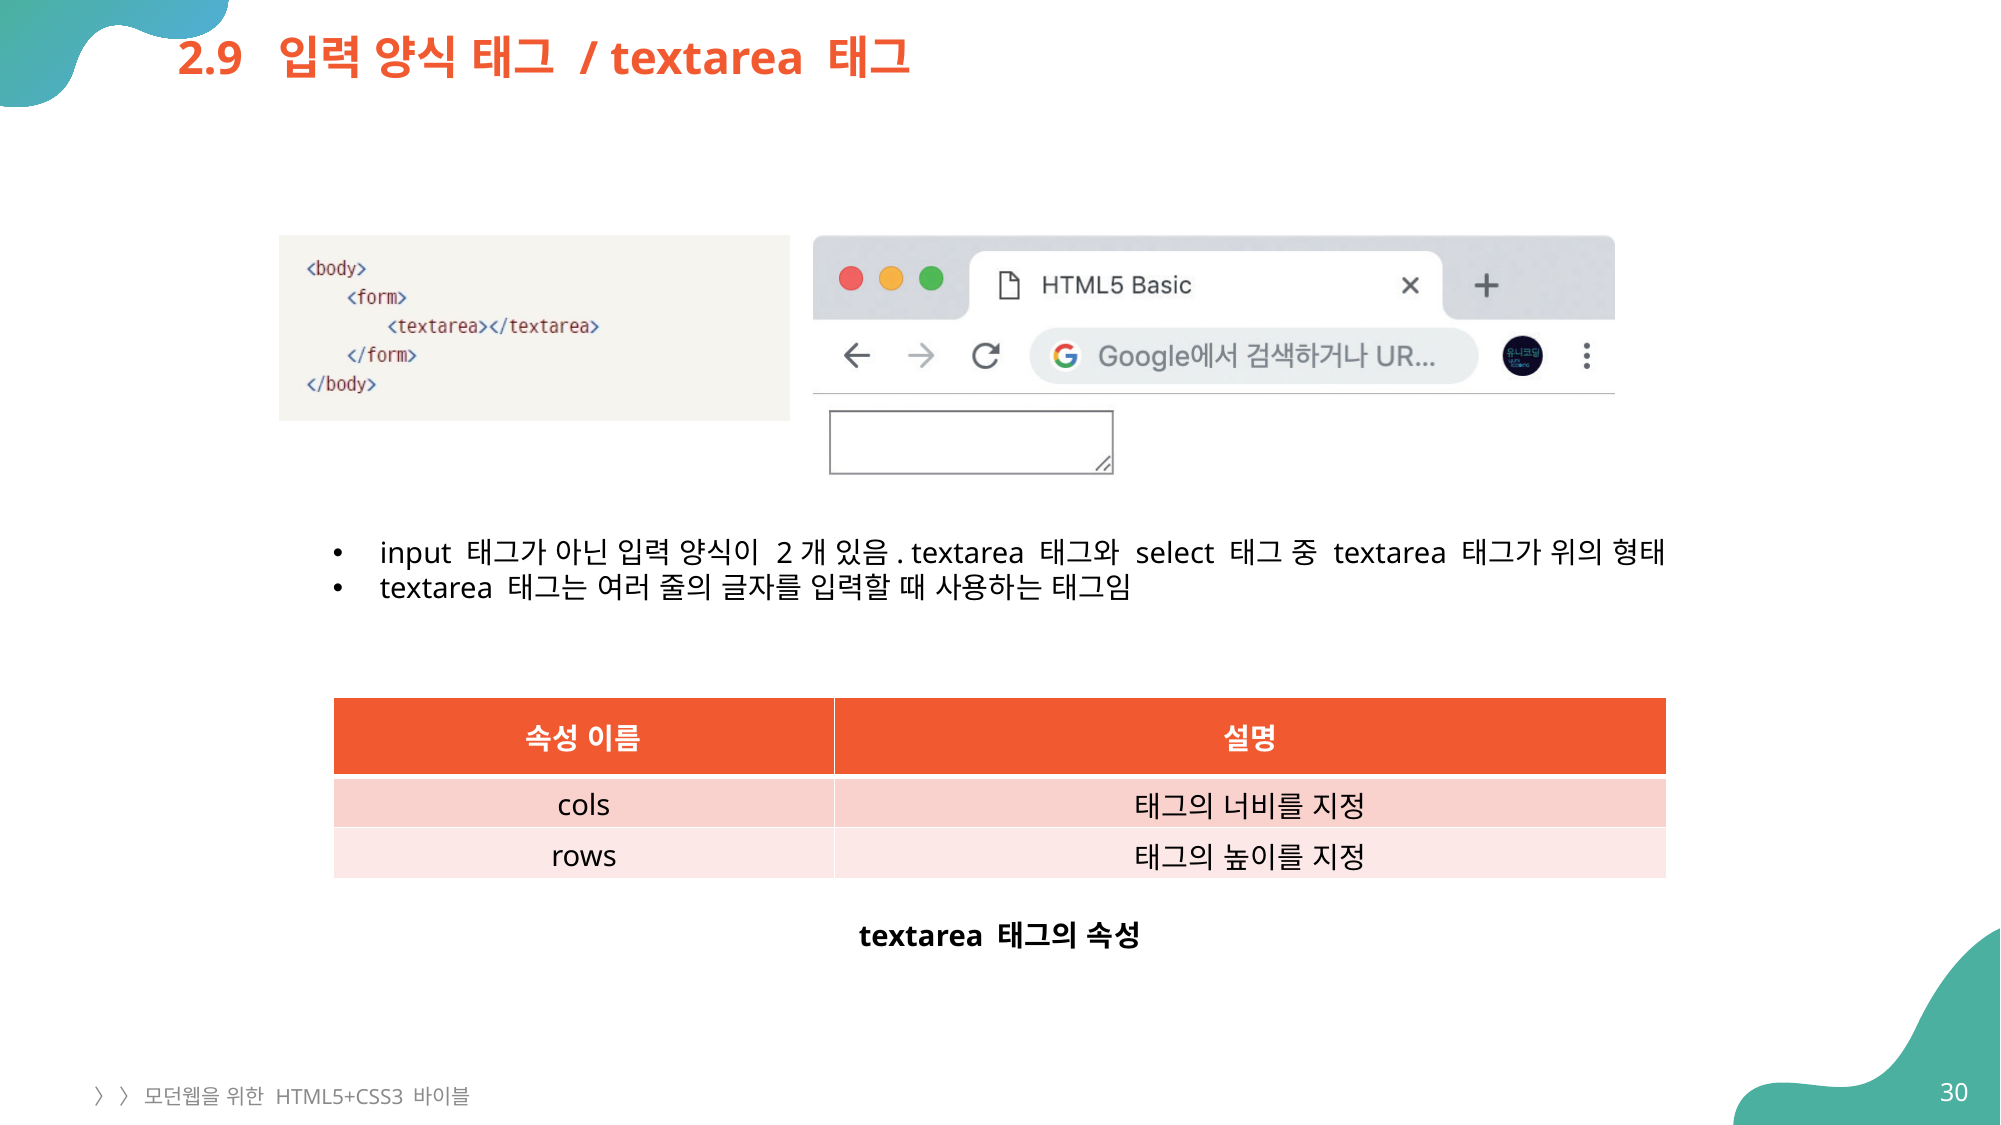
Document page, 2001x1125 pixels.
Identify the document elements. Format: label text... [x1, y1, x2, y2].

table_cell cols [334, 779, 834, 827]
footer 〉 〉 모던웹을 위한 HTML5+CSS3 바이블 [79, 1078, 755, 1114]
slide_number 30 [1917, 1063, 1984, 1124]
picture [810, 235, 1615, 520]
table_header 속성 이름 [334, 698, 834, 774]
table_cell 태그의 너비를 지정 [835, 779, 1666, 827]
table_cell 태그의 높이를 지정 [835, 828, 1666, 878]
text_box input 태그가 아닌 입력 양식이 2개 있음. textarea 태그와 select 태그 중 textarea 태그가 위의 형태 textarea 태그는 여러 줄의 글자를 입력할 때 사용하는 태그임 [318, 527, 1682, 612]
table_cell rows [334, 828, 834, 878]
table_header 설명 [835, 698, 1666, 774]
text_box textarea 태그의 속성 [844, 909, 1156, 960]
picture [279, 235, 790, 421]
title 2.9 입력 양식 태그 / textarea 태그 [162, 27, 2000, 93]
